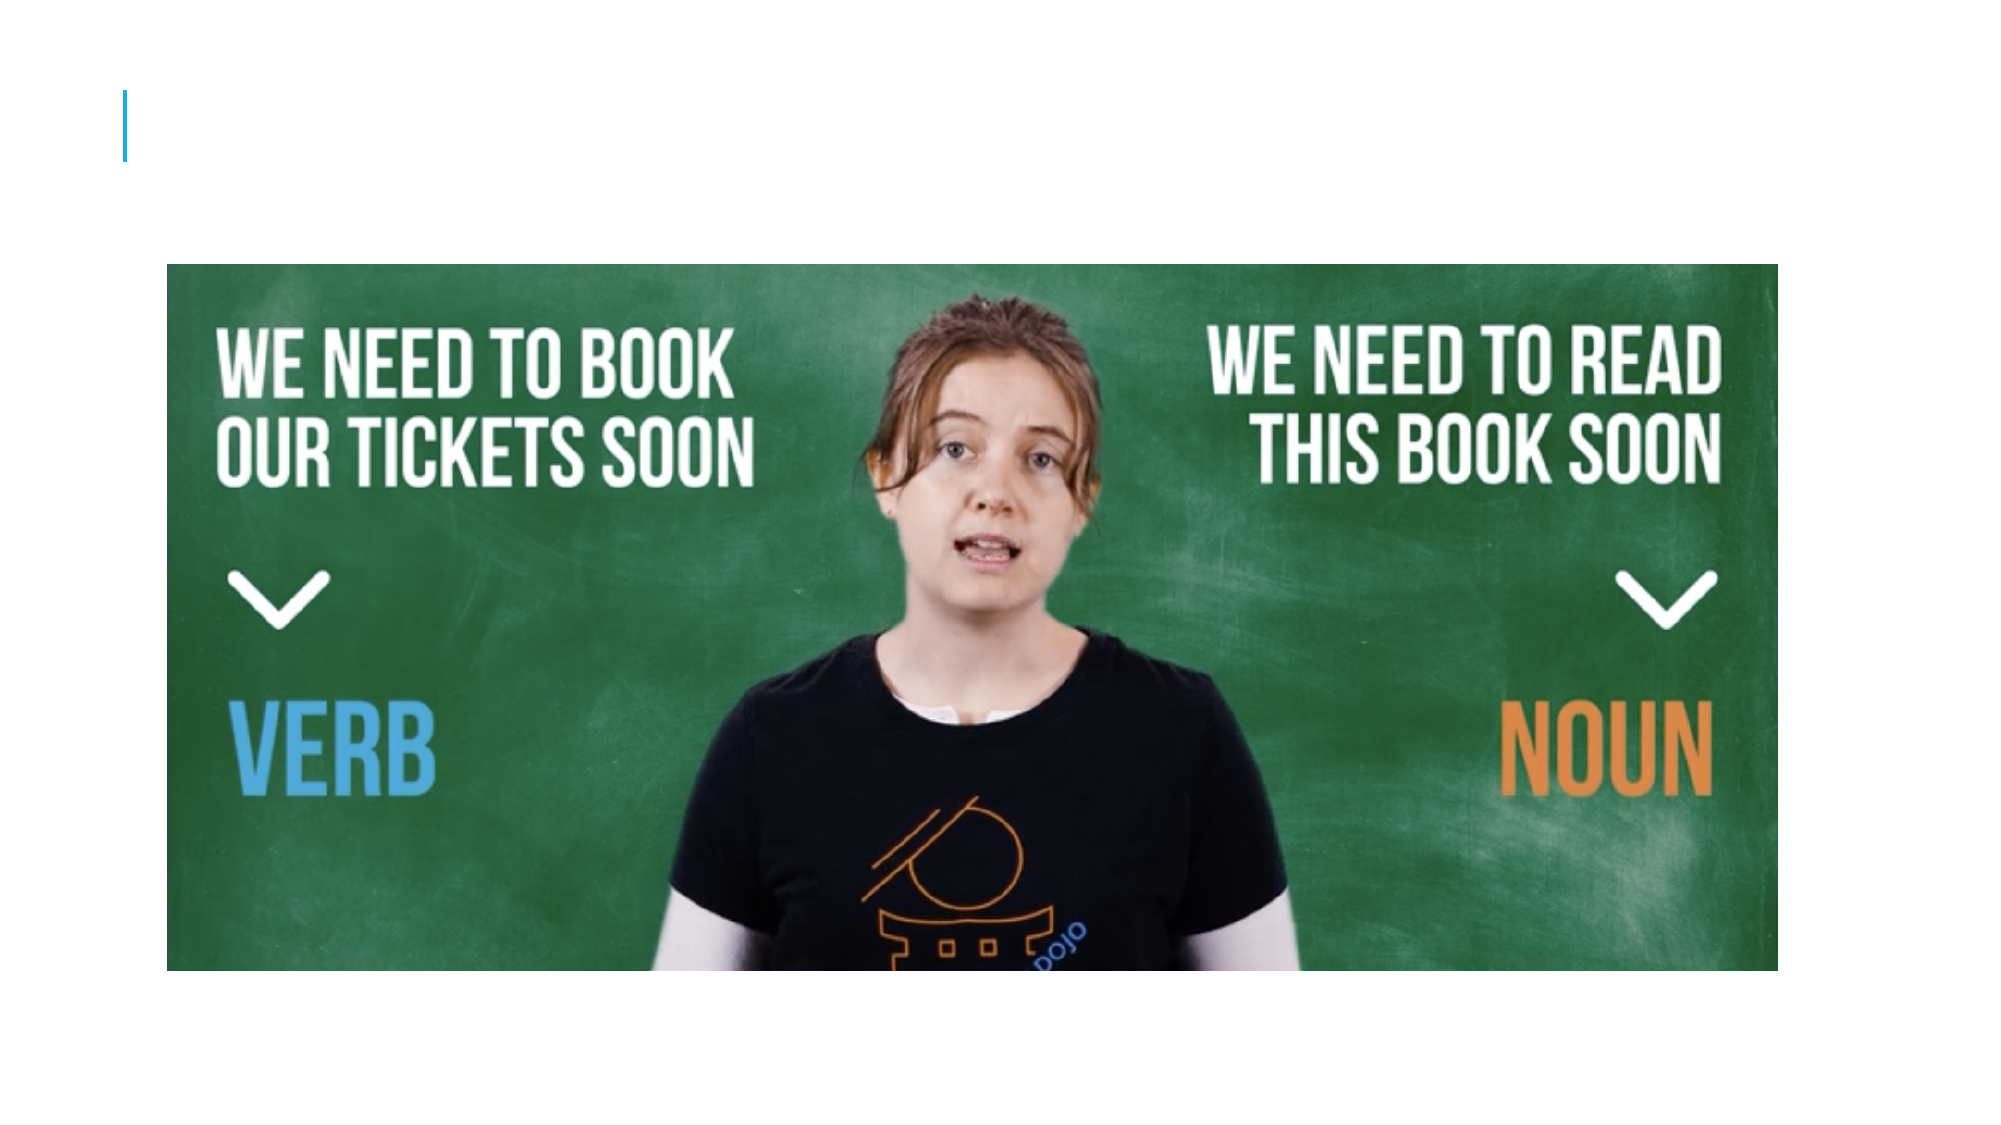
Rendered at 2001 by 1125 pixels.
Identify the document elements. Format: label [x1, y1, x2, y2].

list [167, 264, 1779, 971]
